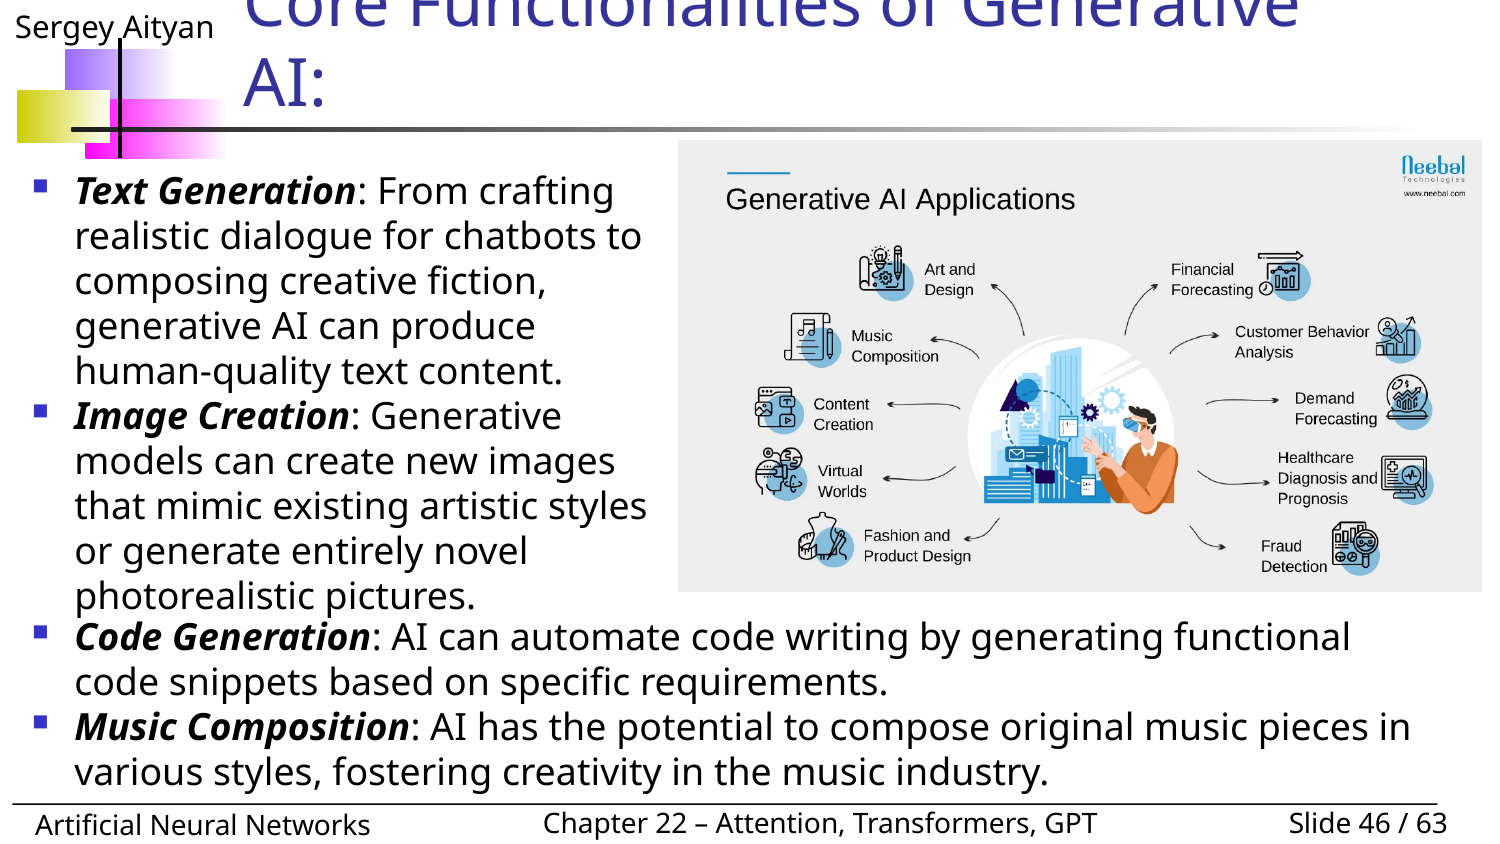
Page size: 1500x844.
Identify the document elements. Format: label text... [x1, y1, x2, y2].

list Code Generation: AI can automate code writing by generating functional code snippets based on specific requirements. Music Composition: AI has the potential to compose original music pieces in various styles, fostering creativity in the music industry. [17, 605, 1443, 826]
picture [678, 140, 1482, 593]
list Text Generation: From crafting realistic dialogue for chatbots to composing creative fiction, generative AI can produce human-quality text content. Image Creation: Generative models can create new images that mimic existing artistic styles or generate entirely novel photorealistic pictures. [17, 159, 673, 535]
title Core Functionalities of Generative AI: [228, 46, 1388, 128]
